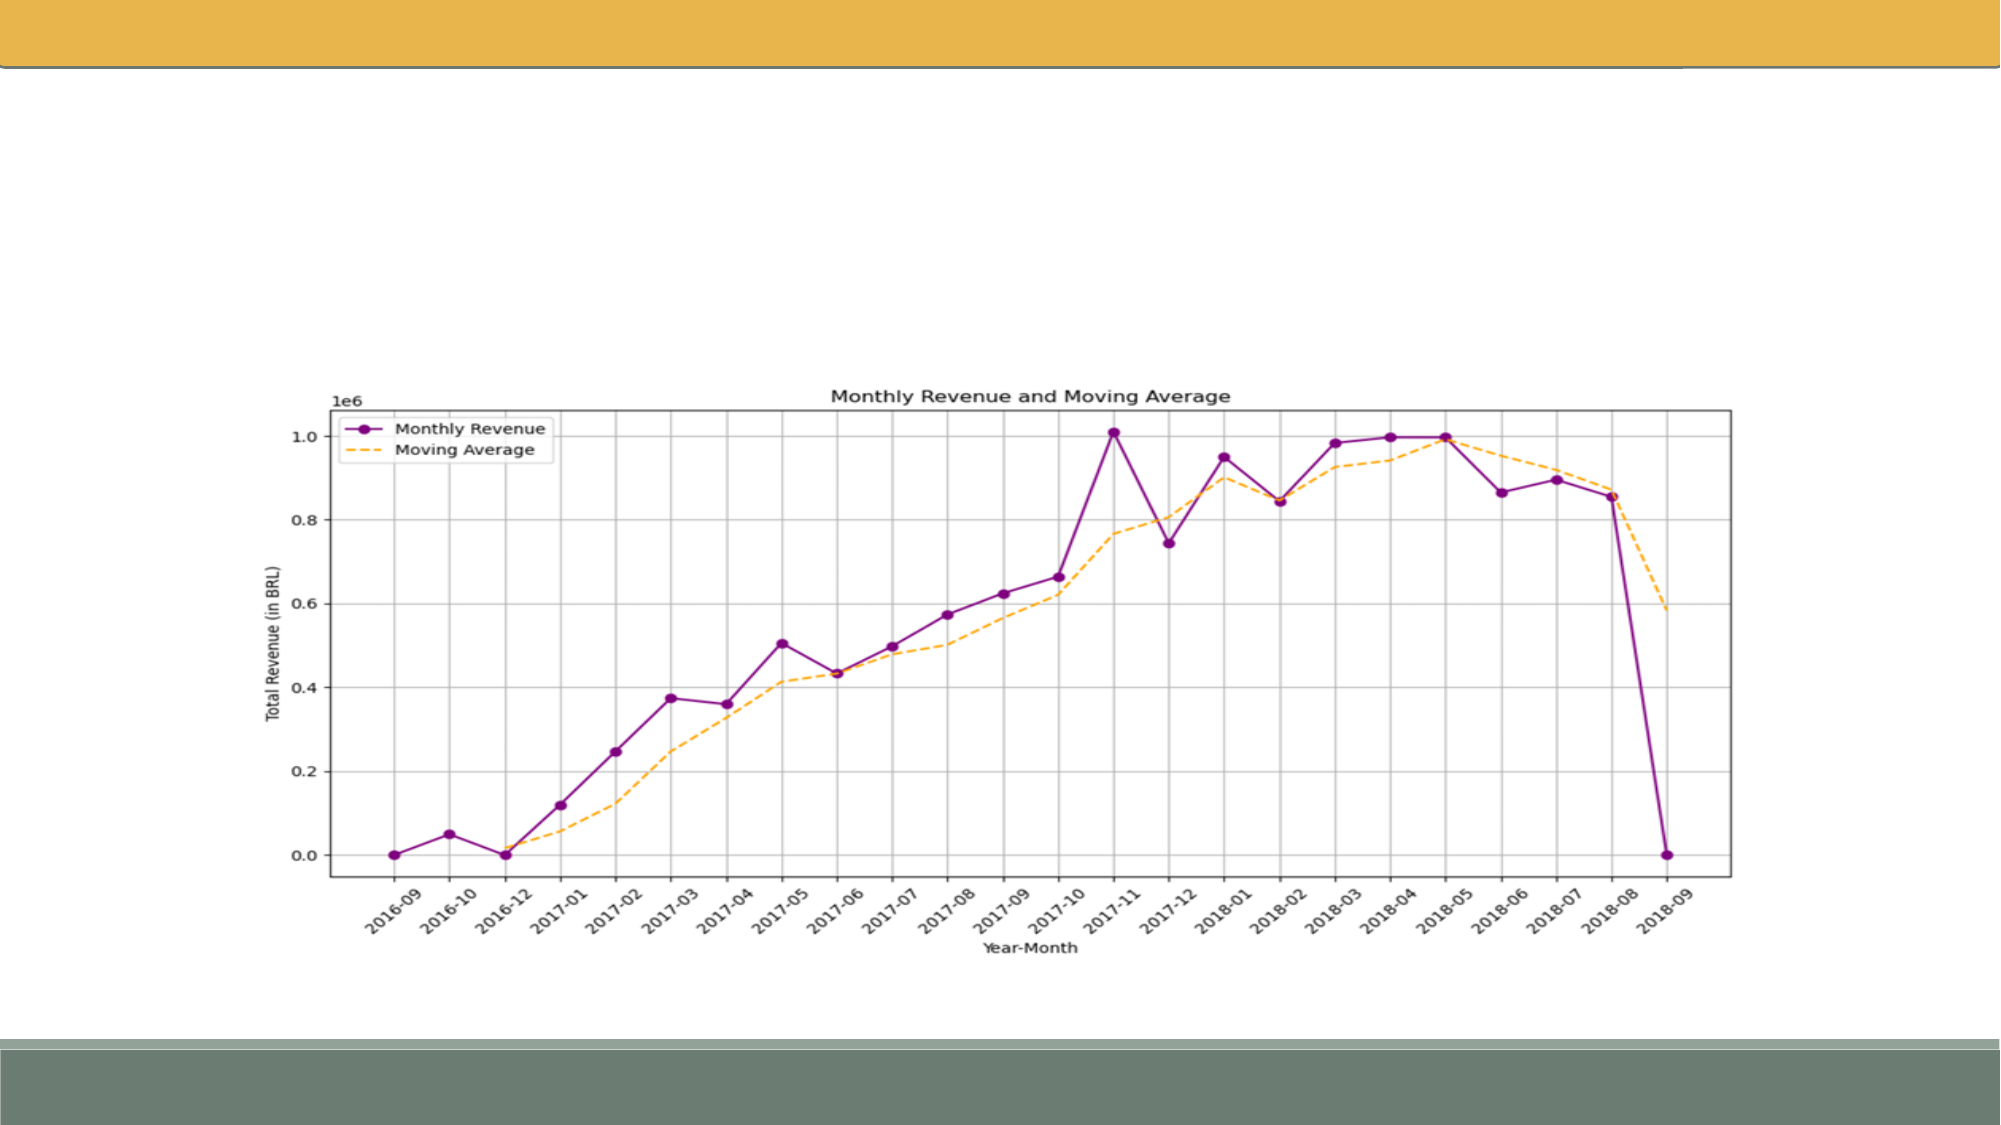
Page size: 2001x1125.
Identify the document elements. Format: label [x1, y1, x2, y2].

text_box [0, 0, 2000, 69]
picture [36, 276, 1932, 969]
